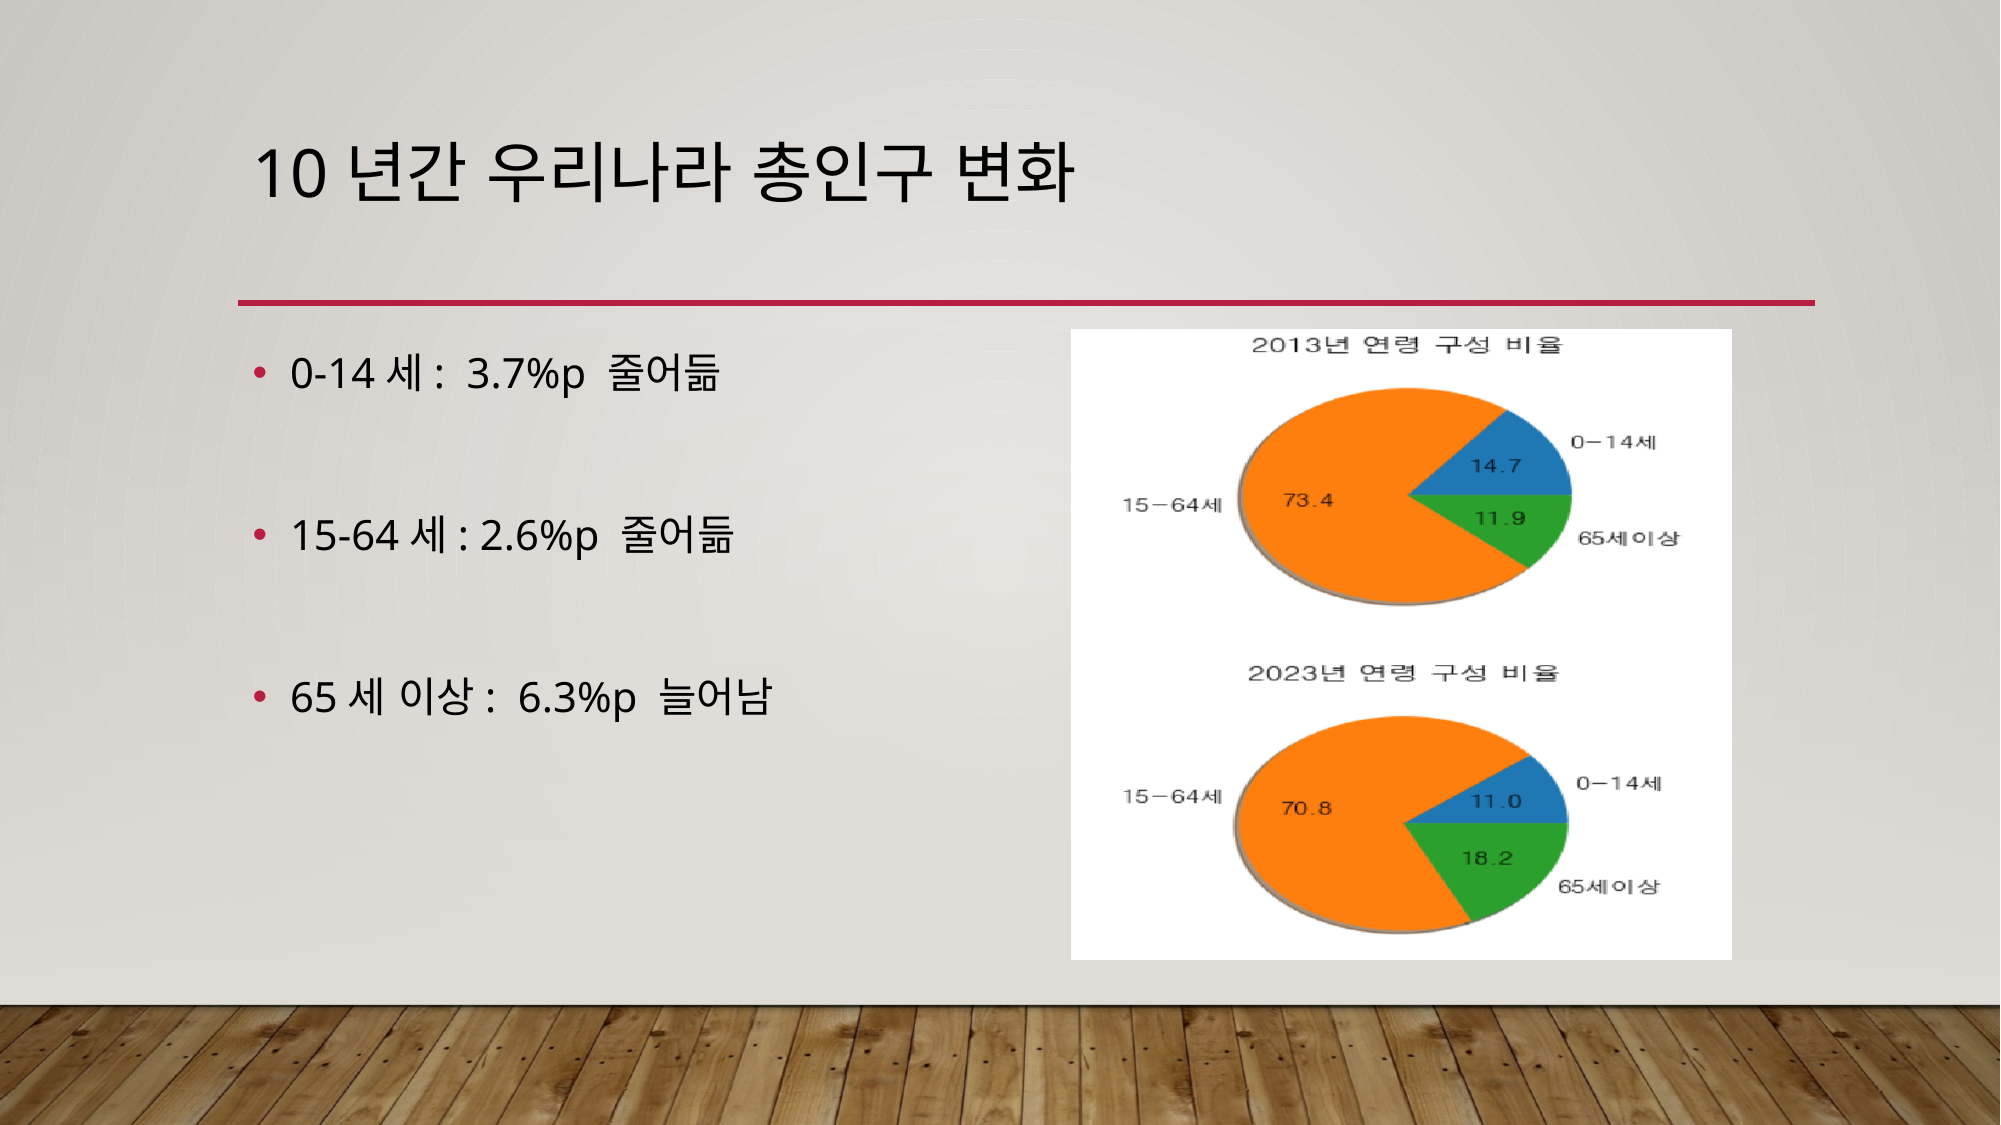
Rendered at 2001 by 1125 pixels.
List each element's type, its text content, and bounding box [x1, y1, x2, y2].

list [1071, 329, 1732, 960]
list 0-14세: 3.7%p 줄어듦 15-64세: 2.6%p 줄어듦 65세 이상: 6.3%p 늘어남 [237, 329, 1000, 896]
title 10년간 우리나라 총인구 변화 [237, 132, 1814, 306]
picture [0, 1005, 2000, 1125]
